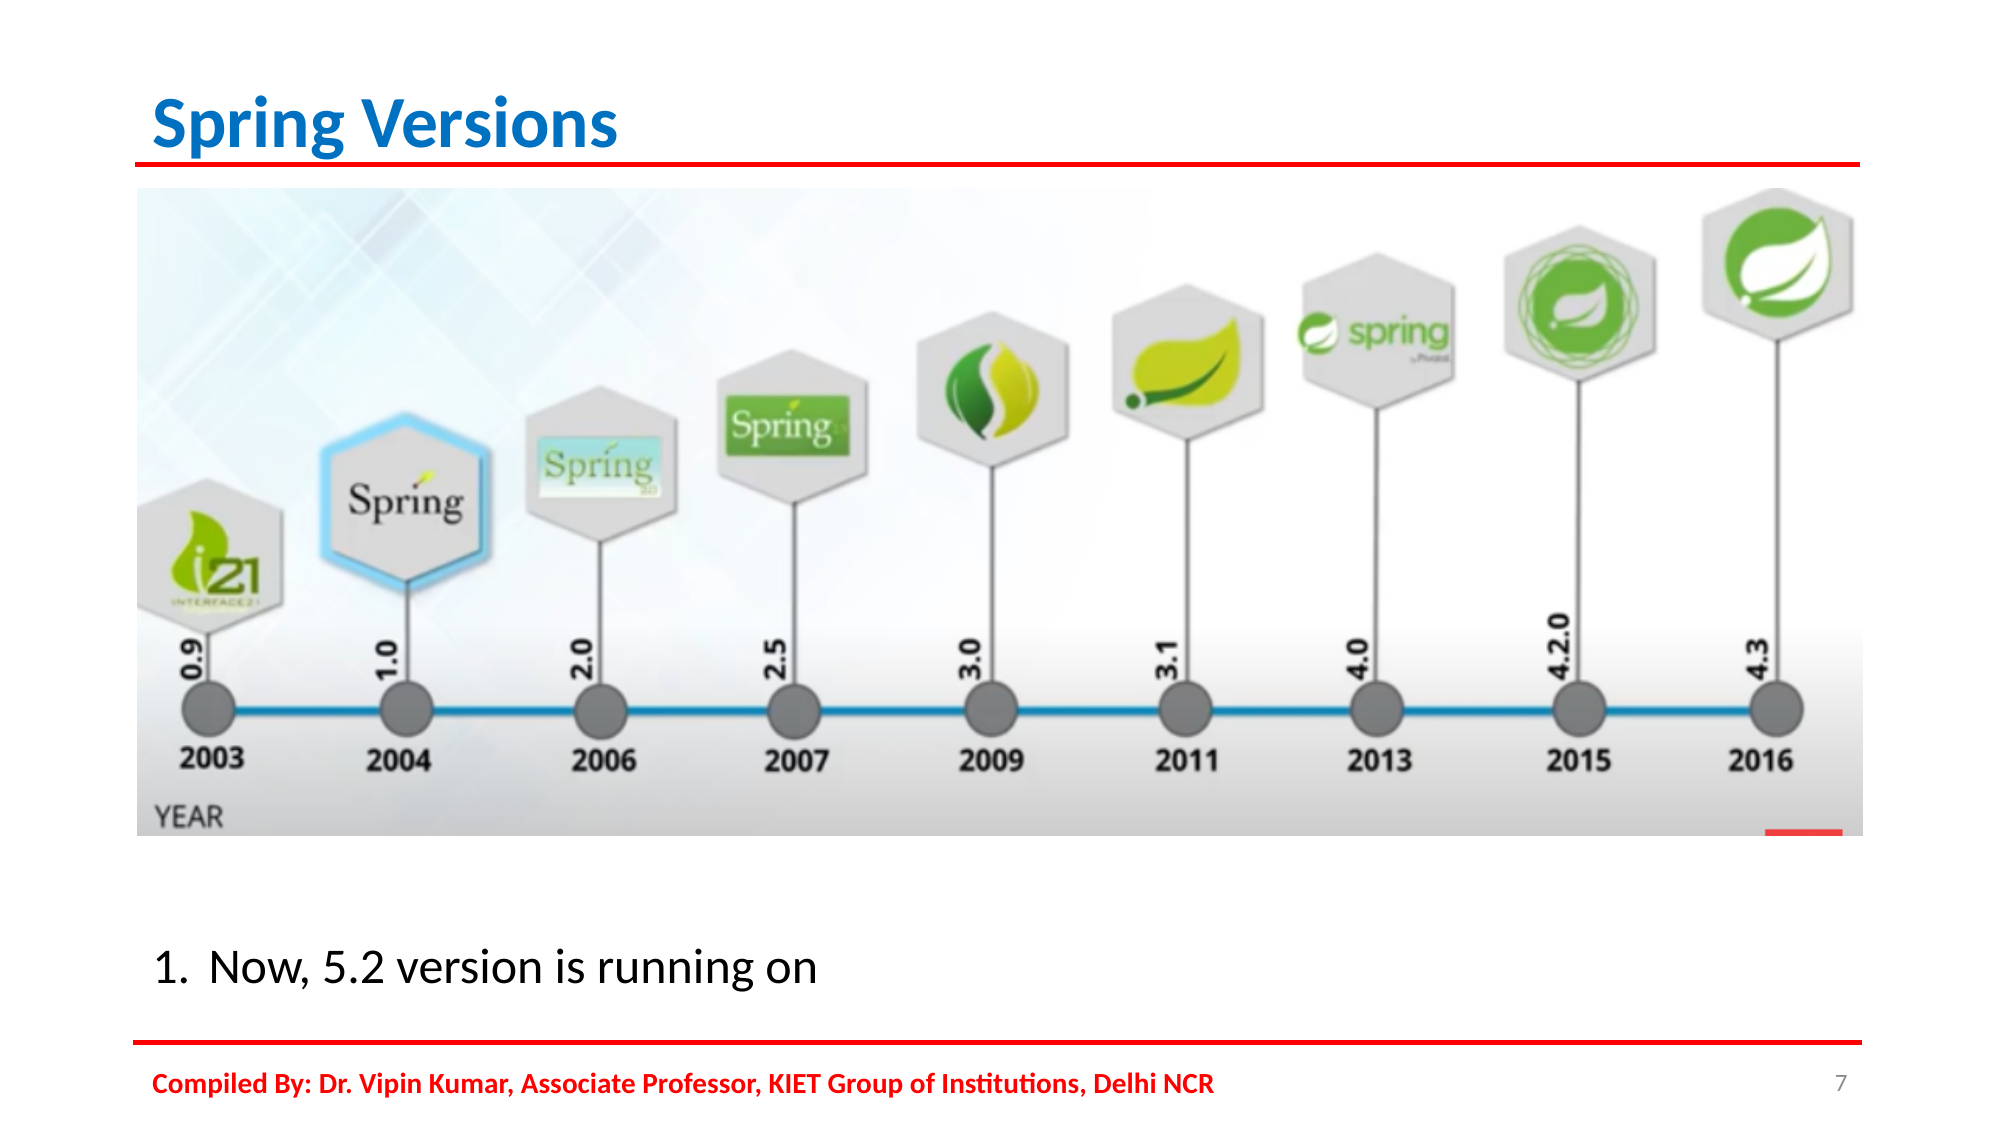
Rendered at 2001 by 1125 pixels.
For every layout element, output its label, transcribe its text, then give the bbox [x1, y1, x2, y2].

slide_number 7 [1694, 1051, 1863, 1112]
title Spring Versions [137, 59, 1863, 188]
picture [137, 188, 1863, 836]
footer Compiled By: Dr. Vipin Kumar, Associate Professor, KIET Group of Institutions, Delhi NCR [137, 1051, 1658, 1112]
text_box Now, 5.2 version is running on [137, 865, 1838, 1001]
